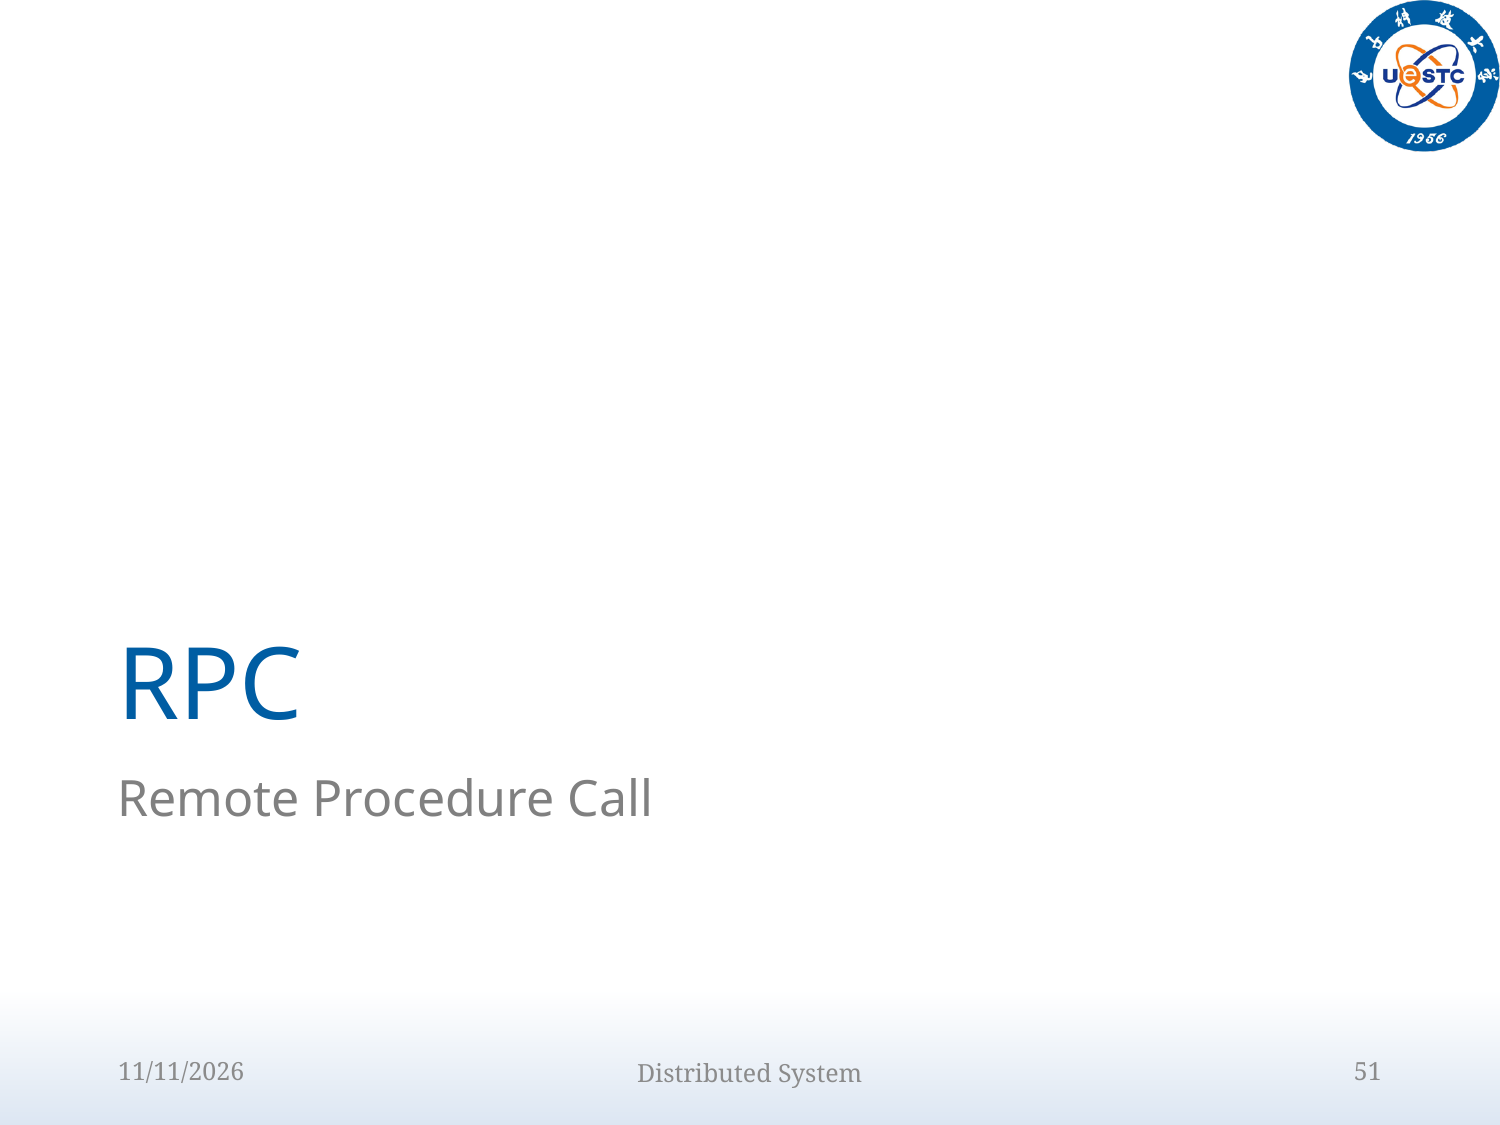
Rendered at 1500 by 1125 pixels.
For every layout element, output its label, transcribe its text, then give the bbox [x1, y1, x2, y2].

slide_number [103, 1042, 414, 1103]
footer Distributed System [414, 1042, 1085, 1103]
title RPC [102, 280, 1397, 749]
list Remote Procedure Call [102, 752, 1397, 999]
slide_number 51 [1085, 1042, 1397, 1103]
picture [1348, 0, 1500, 152]
